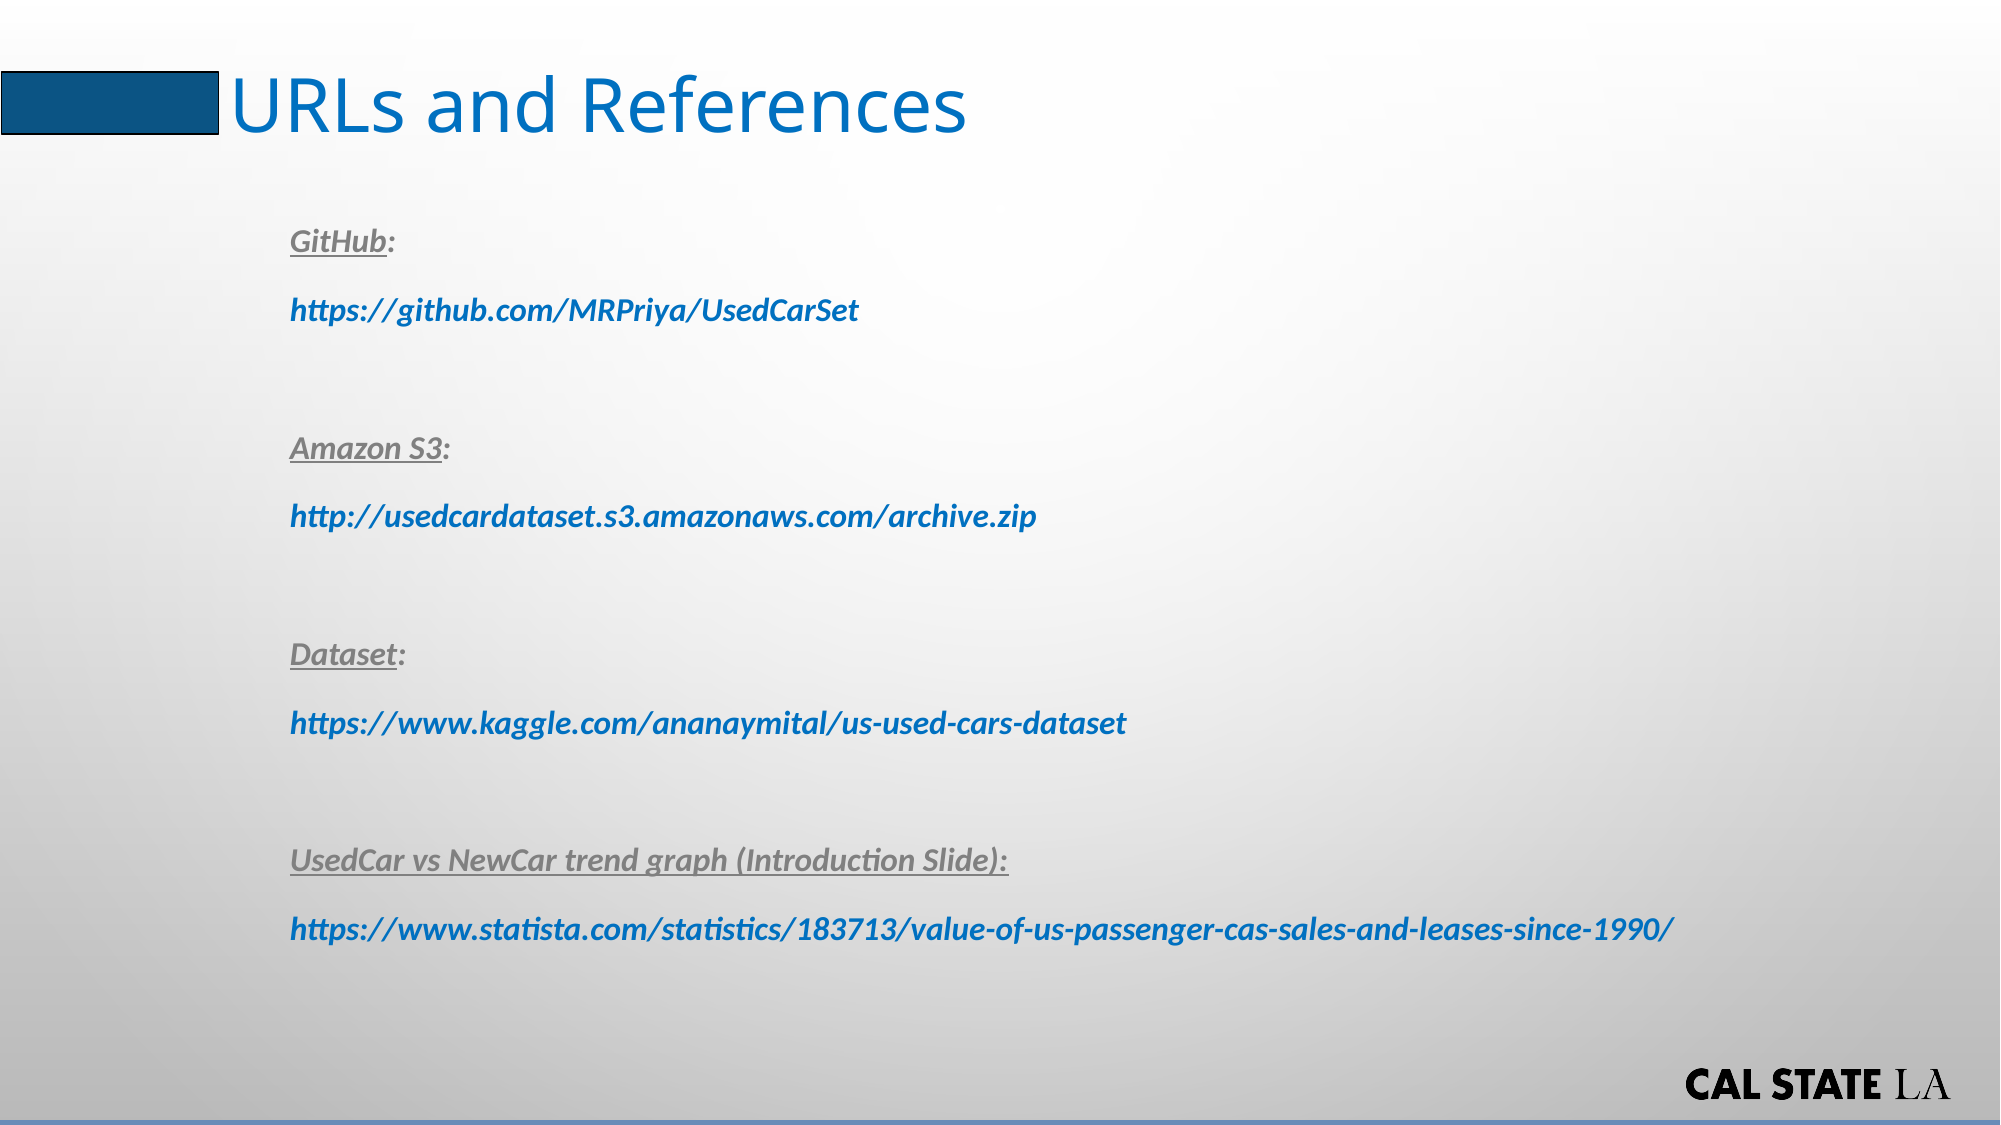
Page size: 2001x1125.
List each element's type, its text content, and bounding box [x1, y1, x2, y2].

picture [0, 0, 2000, 1119]
text_box URLs and References [214, 42, 1986, 175]
list GitHub: https://github.com/MRPriya/UsedCarSet Amazon S3: http://usedcardataset.s3.amazonaws.com/archive.zip Dataset: https://www.kaggle.com/ananaymital/us-used-cars-dataset UsedCar vs NewCar trend graph (Introduction Slide): https://www.statista.com/statistics/183713/value-of-us-passenger-cas-sales-and-leases-since-1990/ [274, 204, 1724, 995]
text_box [0, 1119, 2000, 1125]
text_box [1, 71, 214, 135]
